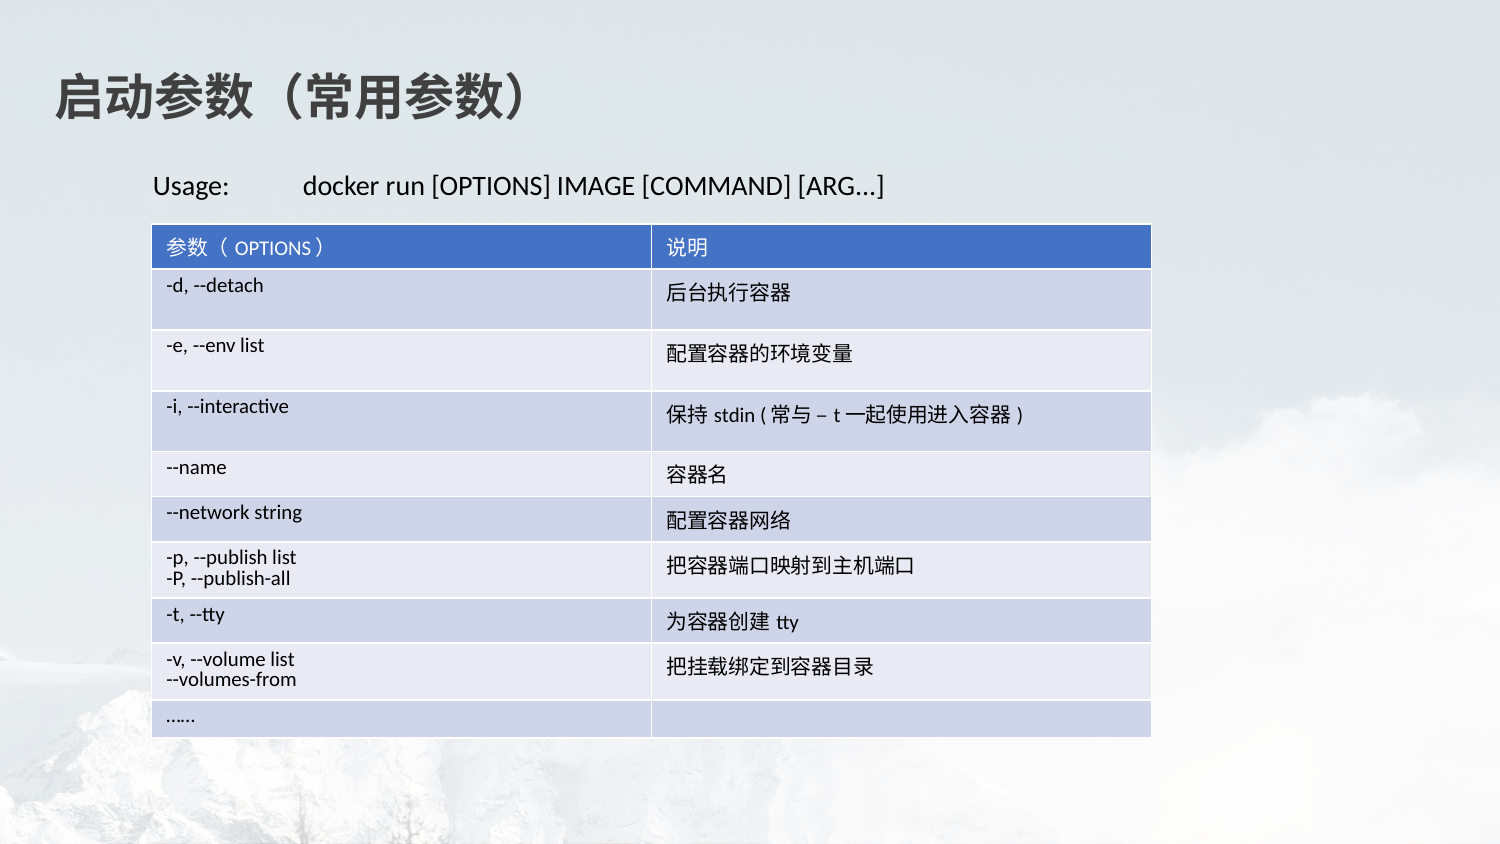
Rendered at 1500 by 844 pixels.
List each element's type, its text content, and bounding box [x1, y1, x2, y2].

table_header 说明 [652, 225, 1151, 268]
table_cell -e, --env list [152, 331, 651, 390]
table_cell -d, --detach [152, 270, 651, 329]
table_cell 配置容器的环境变量 [652, 331, 1151, 390]
table_cell 为容器创建tty [652, 599, 1151, 642]
table_header 参数（OPTIONS） [152, 225, 651, 268]
table_cell 后台执行容器 [652, 270, 1151, 329]
table_cell --name [152, 452, 651, 496]
table_cell -v, --volume list --volumes-from [152, 644, 651, 699]
text_box Usage: docker run [OPTIONS] IMAGE [COMMAND] [ARG...] [138, 160, 900, 209]
table_cell 容器名 [652, 452, 1151, 496]
table_cell …… [152, 701, 651, 737]
table_cell 配置容器网络 [652, 497, 1151, 541]
text_box 启动参数（常用参数） [39, 44, 1341, 147]
table_cell -i, --interactive [152, 392, 651, 451]
table_cell --network string [152, 497, 651, 541]
table_cell 把容器端口映射到主机端口 [652, 543, 1151, 597]
table_cell -p, --publish list -P, --publish-all [152, 543, 651, 597]
table_cell 把挂载绑定到容器目录 [652, 644, 1151, 699]
table_cell [652, 701, 1151, 737]
table_cell 保持stdin (常与 –t一起使用进入容器) [652, 392, 1151, 451]
table_cell -t, --tty [152, 599, 651, 642]
